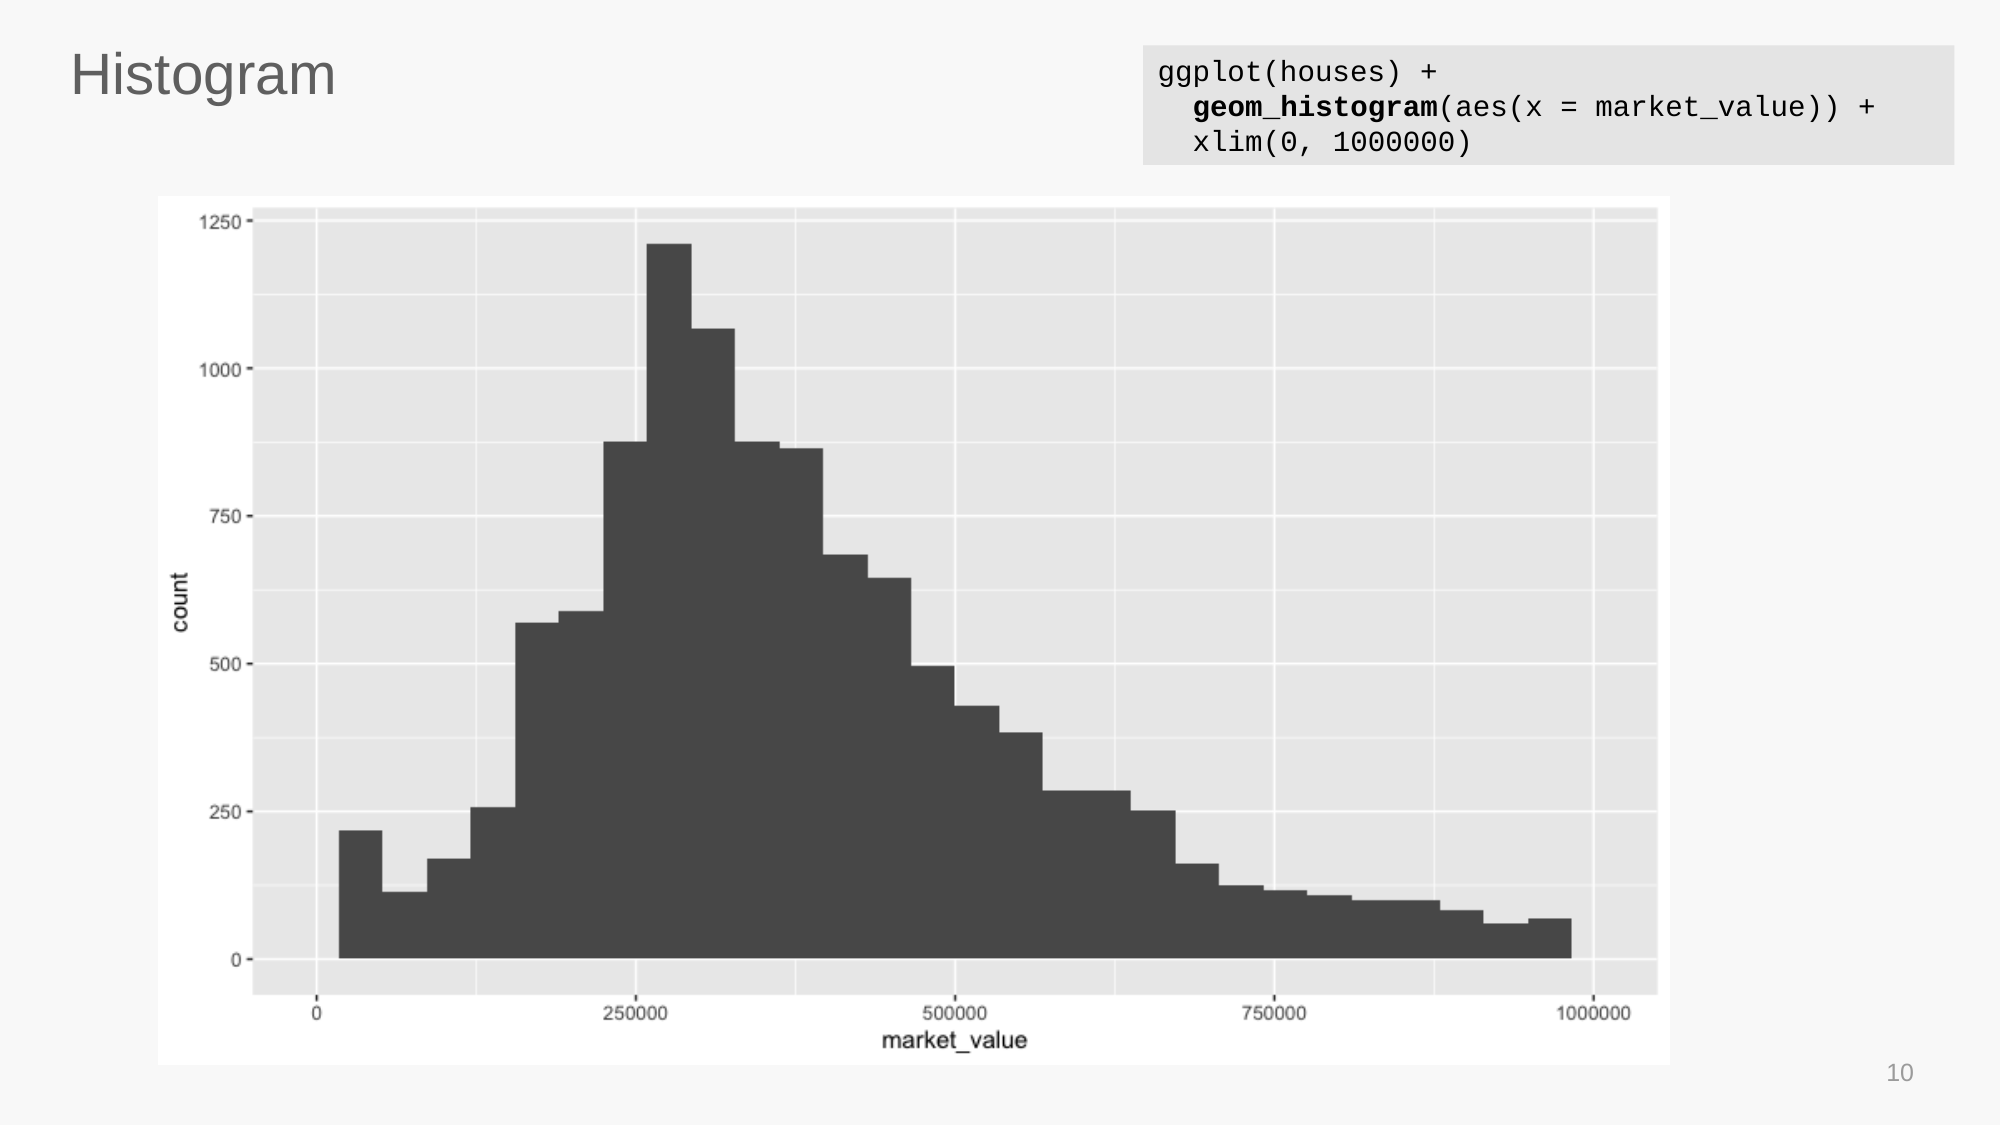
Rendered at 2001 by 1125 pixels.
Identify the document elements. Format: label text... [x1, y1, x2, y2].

title Histogram [70, 45, 1930, 180]
text_box ggplot(houses) + geom_histogram(aes(x = market_value)) + xlim(0, 1000000) [1143, 45, 1955, 165]
picture [157, 195, 1670, 1066]
slide_number 10 [1479, 1041, 1930, 1102]
